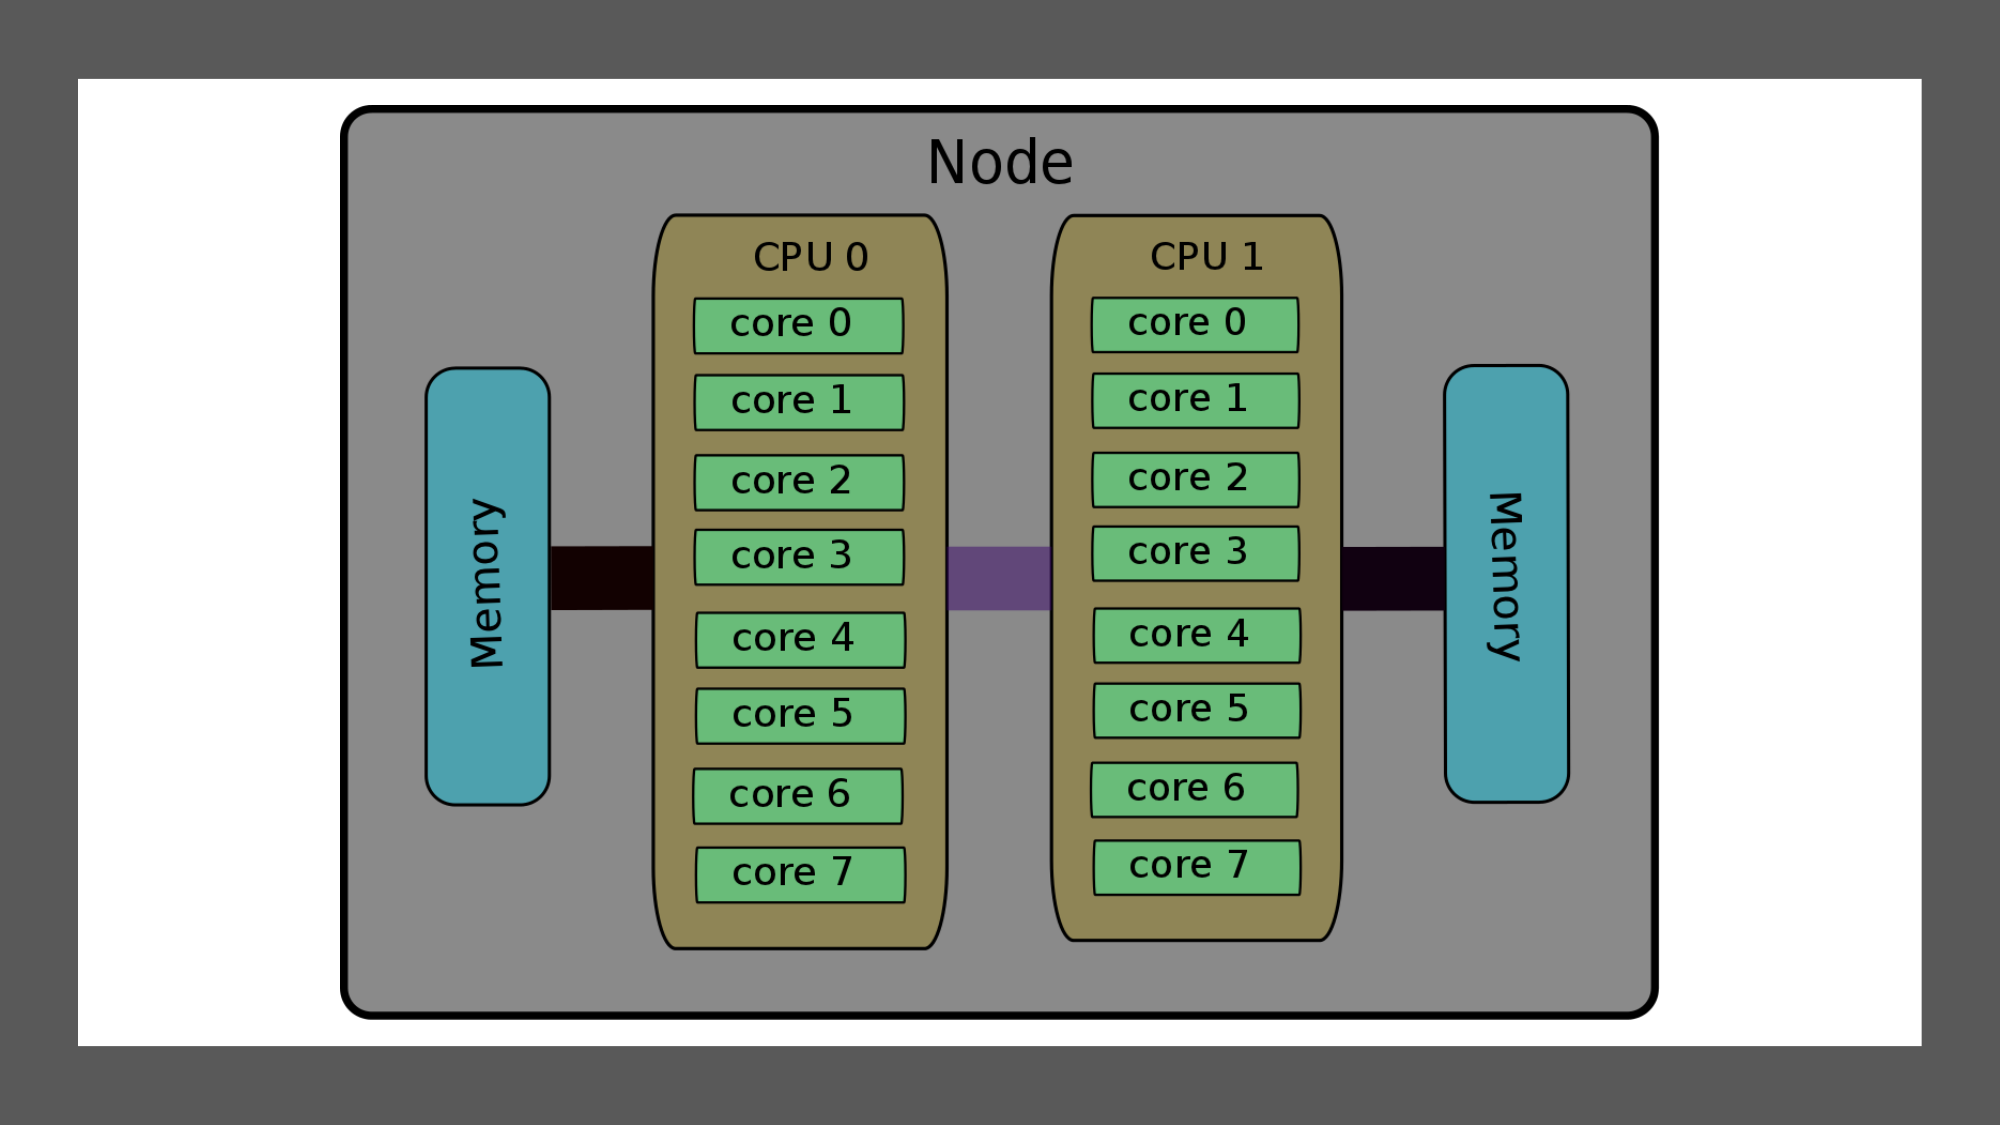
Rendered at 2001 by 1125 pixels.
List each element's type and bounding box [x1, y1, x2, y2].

text_box [77, 78, 1923, 1047]
picture [340, 105, 1660, 1020]
text_box [0, 0, 2000, 1125]
